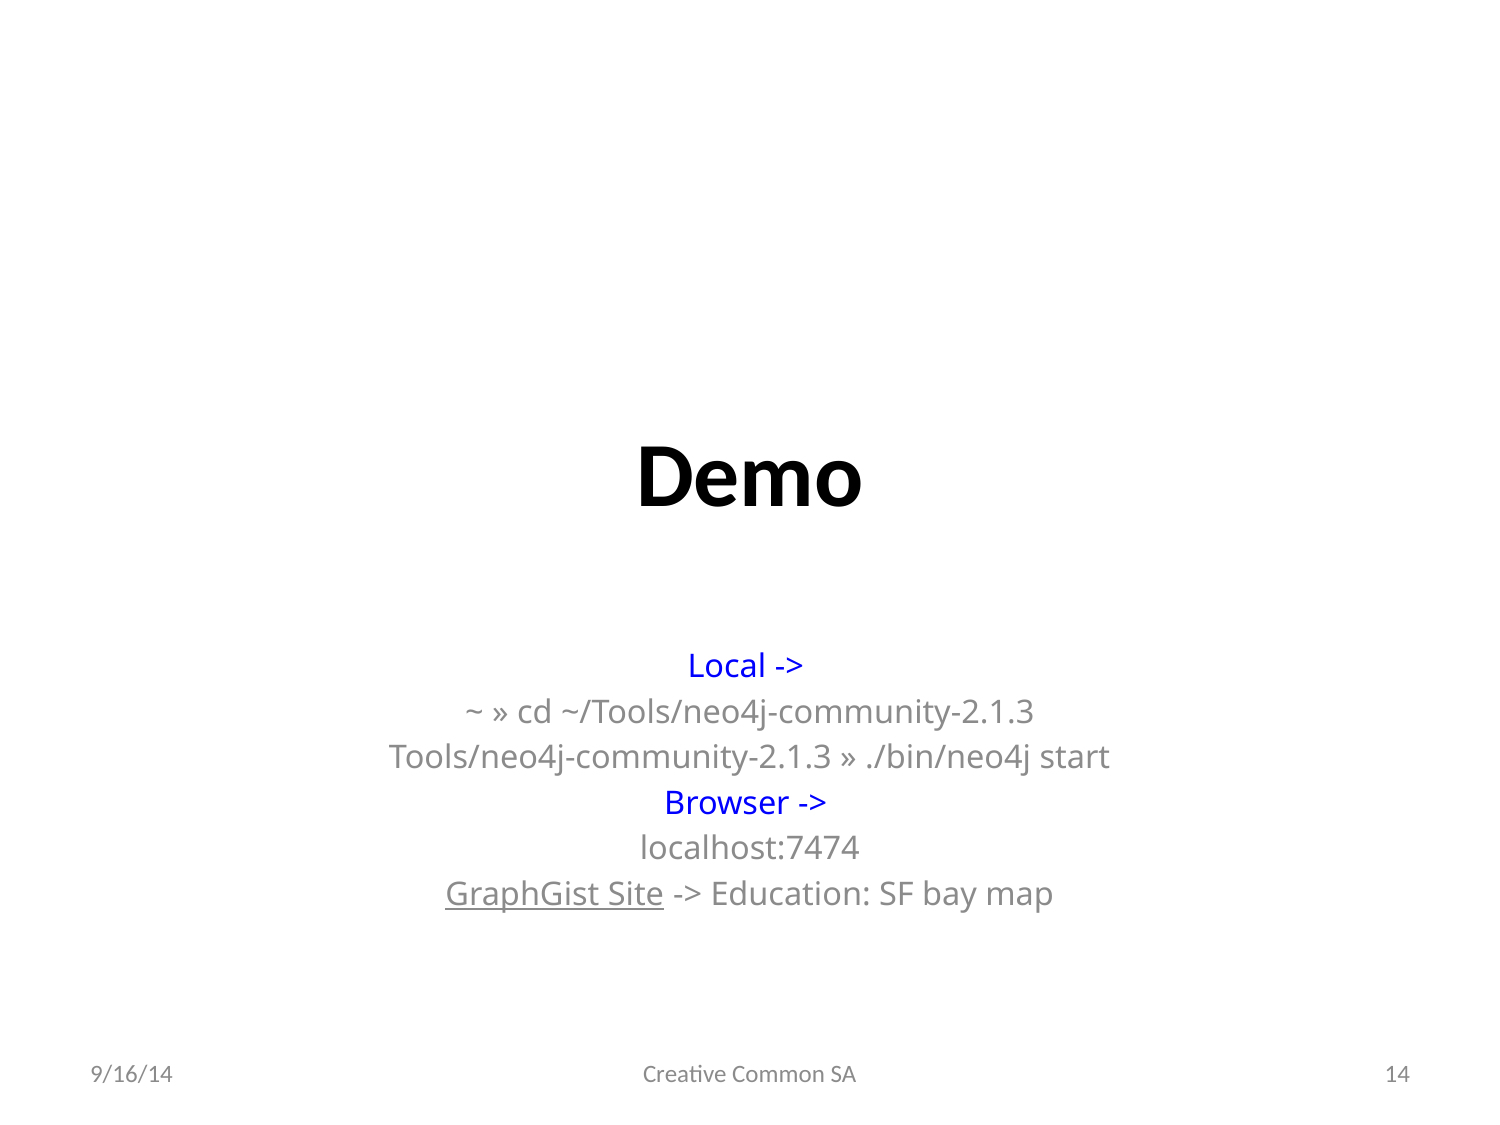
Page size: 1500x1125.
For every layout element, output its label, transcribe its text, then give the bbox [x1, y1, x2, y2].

title Demo [112, 349, 1388, 591]
slide_number 14 [1074, 1042, 1425, 1103]
footer Creative Common SA [512, 1042, 988, 1103]
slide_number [75, 1042, 425, 1103]
subtitle Local -> ~ » cd ~/Tools/neo4j-community-2.1.3 Tools/neo4j-community-2.1.3 » ./bin/neo4j start Browser -> localhost:7474 GraphGist Site -> Education: SF bay map [225, 637, 1275, 925]
